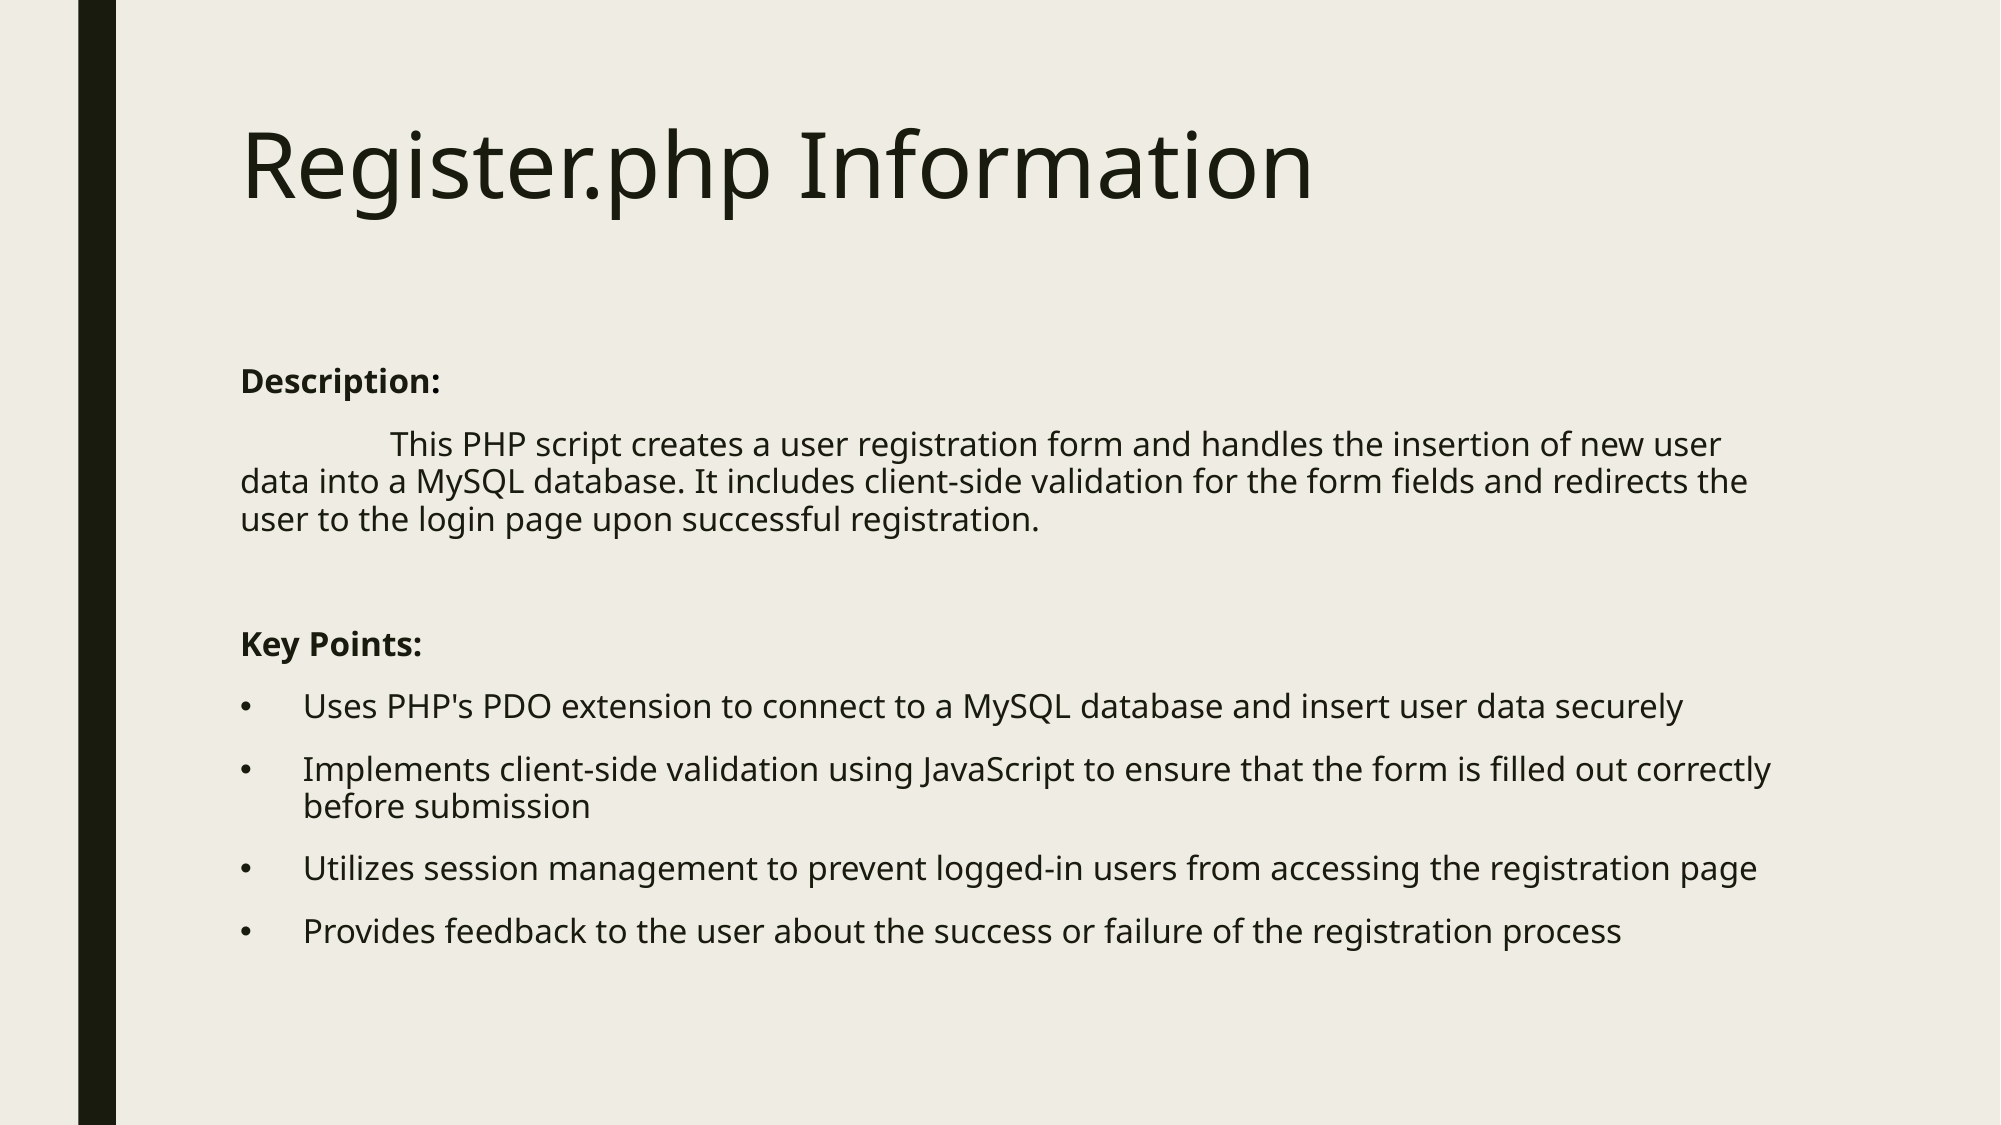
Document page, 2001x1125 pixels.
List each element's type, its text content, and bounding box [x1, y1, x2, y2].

list Description: This PHP script creates a user registration form and handles the insertion of new user data into a MySQL database. It includes client-side validation for the form fields and redirects the user to the login page upon successful registration. Key Points: Uses PHP's PDO extension to connect to a MySQL database and insert user data securely Implements client-side validation using JavaScript to ensure that the form is filled out correctly before submission Utilizes session management to prevent logged-in users from accessing the registration page Provides feedback to the user about the success or failure of the registration process [225, 356, 1800, 963]
title Register.php Information [225, 112, 1800, 356]
